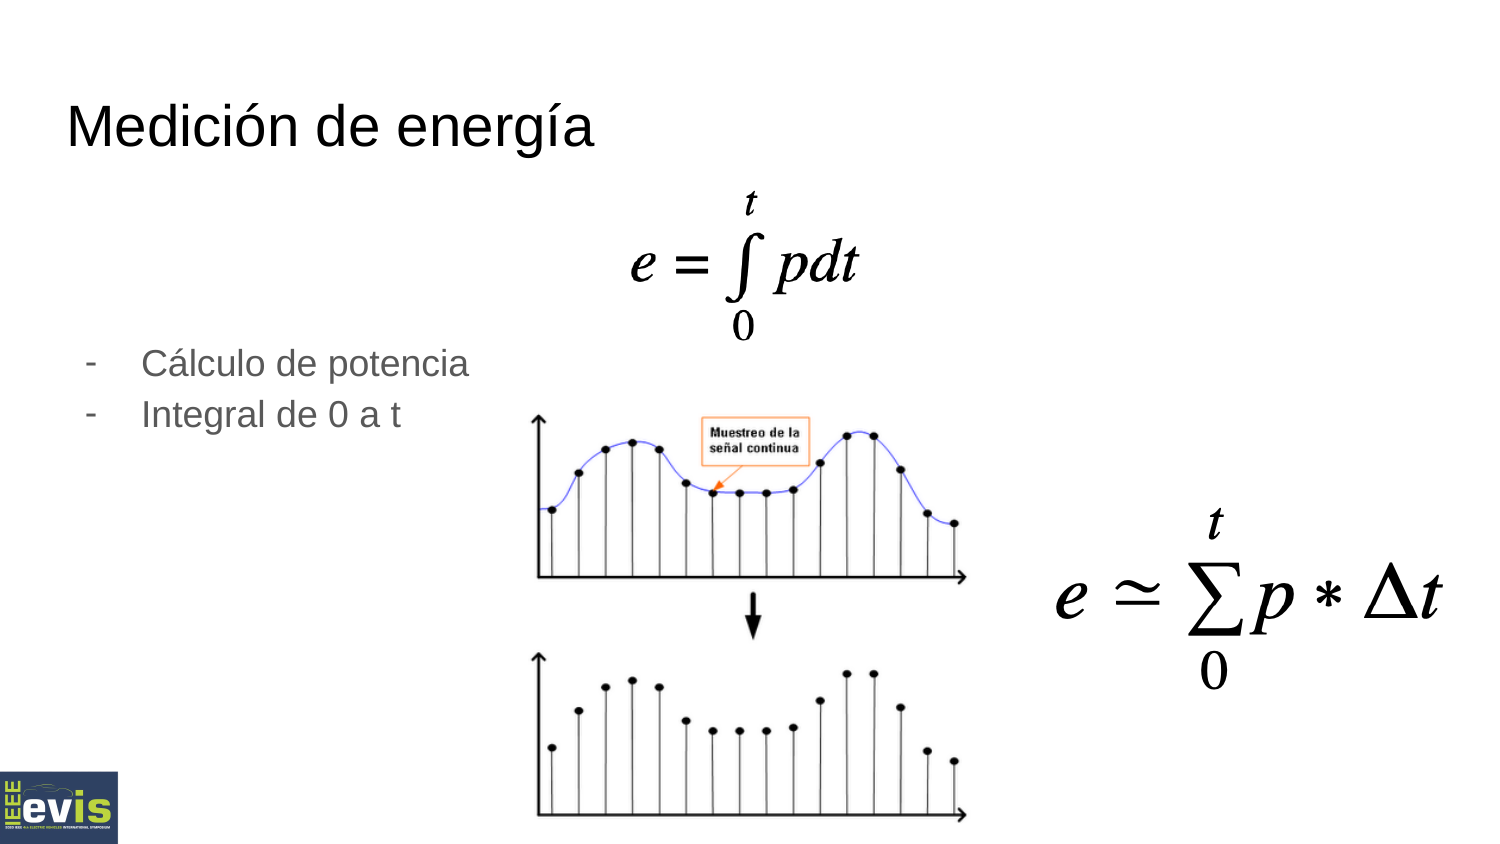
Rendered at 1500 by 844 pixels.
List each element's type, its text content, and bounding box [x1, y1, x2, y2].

list Cálculo de potencia Integral de 0 a t [51, 316, 527, 451]
picture [1041, 495, 1450, 717]
picture [0, 771, 119, 844]
picture [519, 371, 995, 824]
picture [619, 180, 881, 358]
title Medición de energía [51, 72, 1449, 167]
